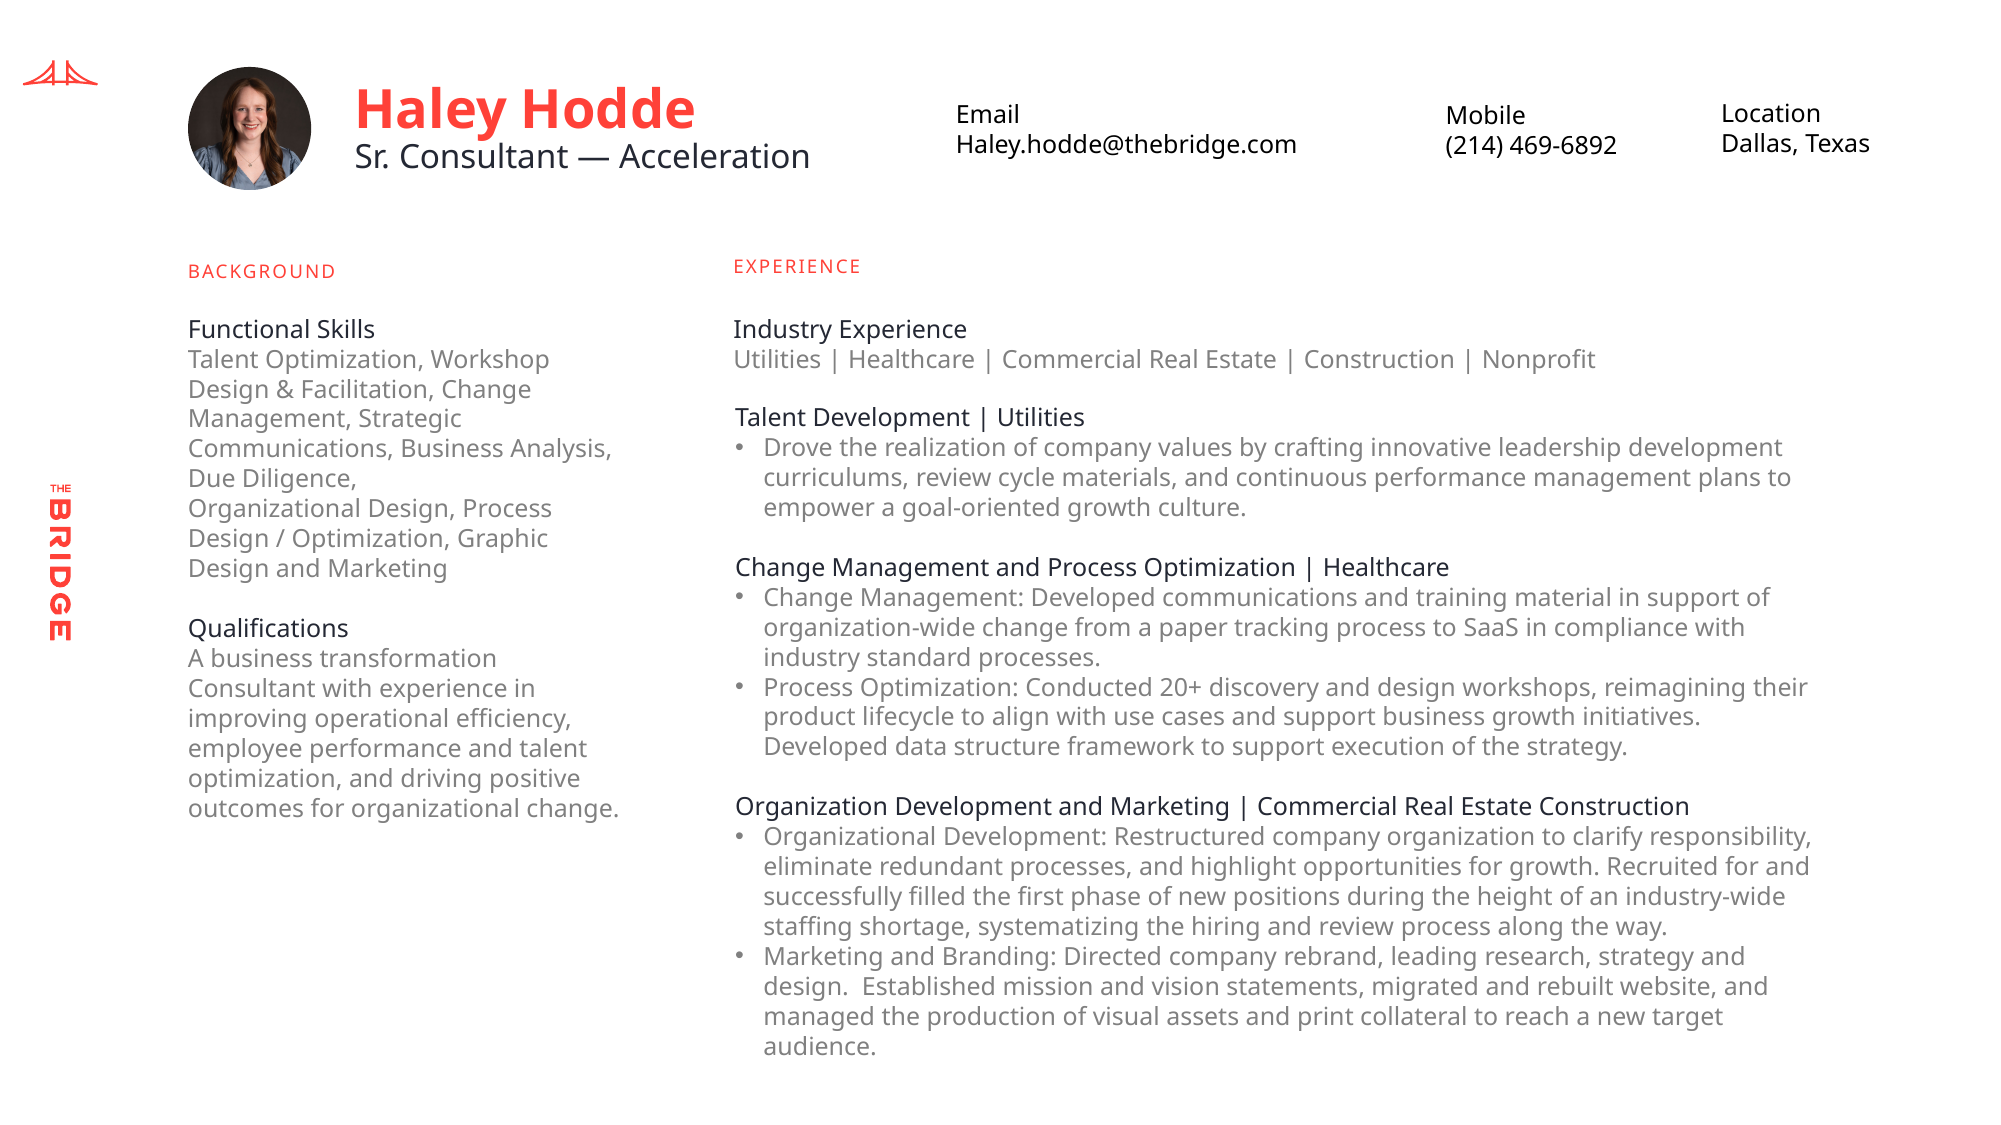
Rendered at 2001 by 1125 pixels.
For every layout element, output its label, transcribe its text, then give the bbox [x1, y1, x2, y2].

picture [187, 66, 312, 191]
text_box BACKGROUND [187, 262, 580, 287]
text_box Functional Skills Talent Optimization, Workshop Design & Facilitation, Change Management, Strategic Communications, Business Analysis, Due Diligence, Organizational Design, Process Design / Optimization, Graphic Design and Marketing Qualifications A business transformation Consultant with experience in improving operational efficiency, employee performance and talent optimization, and driving positive outcomes for organizational change. [187, 313, 627, 823]
text_box Talent Development | Utilities Drove the realization of company values by crafting innovative leadership development curriculums, review cycle materials, and continuous performance management plans to empower a goal-oriented growth culture. Change Management and Process Optimization | Healthcare Change Management: Developed communications and training material in support of organization-wide change from a paper tracking process to SaaS in compliance with industry standard processes. Process Optimization: Conducted 20+ discovery and design workshops, reimagining their product lifecycle to align with use cases and support business growth initiatives. Developed data structure framework to support execution of the strategy. Organization Development and Marketing | Commercial Real Estate Construction Organizational Development: Restructured company organization to clarify responsibility, eliminate redundant processes, and highlight opportunities for growth. Recruited for and successfully filled the first phase of new positions during the height of an industry-wide staffing shortage, systematizing the hiring and review process along the way. Marketing and Branding: Directed company rebrand, leading research, strategy and design. Established mission and vision statements, migrated and rebuilt website, and managed the production of visual assets and print collateral to reach a new target audience. [735, 401, 1832, 1061]
text_box Mobile (214) 469-6892 [1445, 68, 1660, 191]
text_box Haley Hodde Sr. Consultant — Acceleration [354, 67, 864, 191]
text_box Location Dallas, Texas [1721, 66, 1943, 189]
text_box Industry Experience Utilities | Healthcare | Commercial Real Estate | Construction | Nonprofit [733, 313, 1943, 374]
text_box Email Haley.hodde@thebridge.com [955, 66, 1307, 191]
text_box EXPERIENCE [733, 257, 1154, 286]
